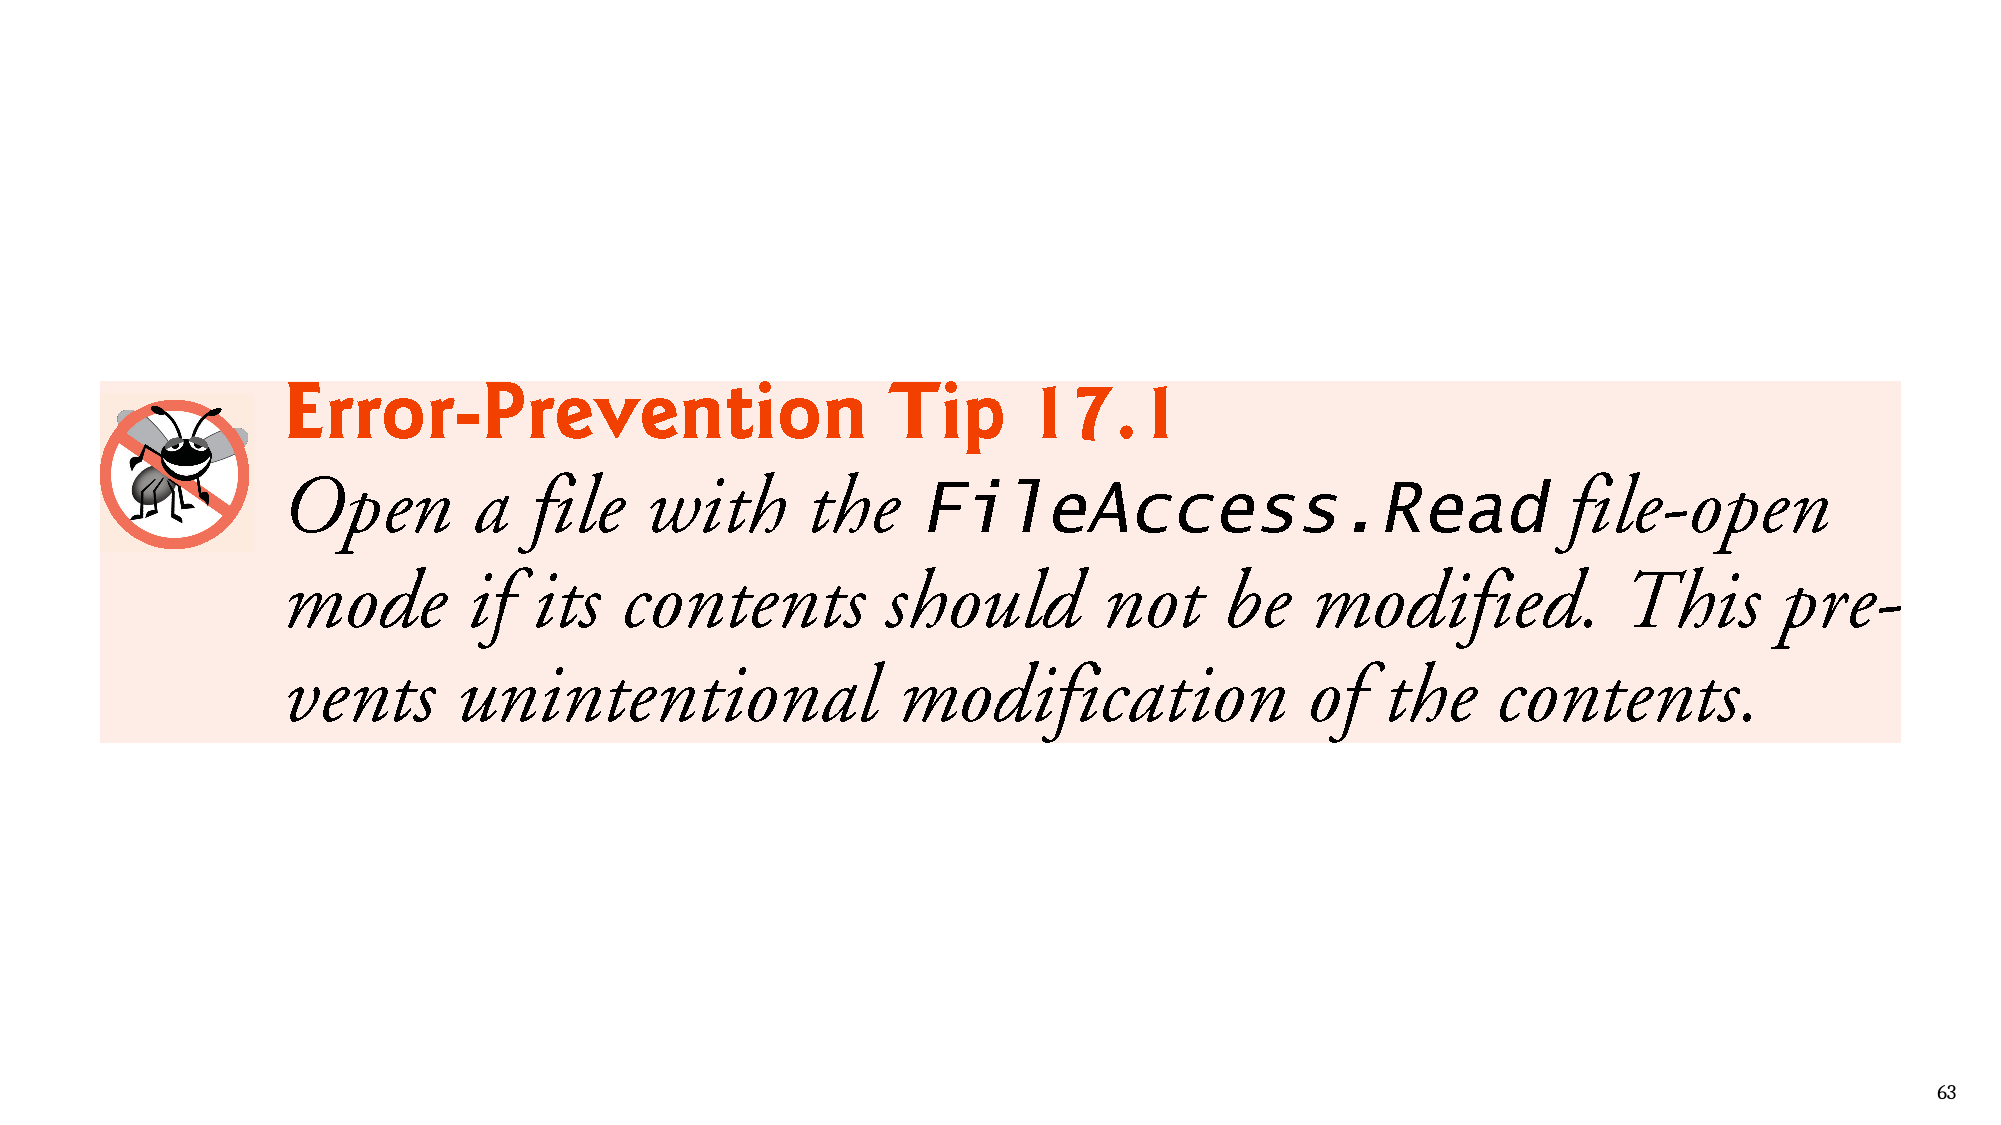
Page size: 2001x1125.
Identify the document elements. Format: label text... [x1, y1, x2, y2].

slide_number 63 [1891, 1051, 1972, 1112]
picture [0, 281, 2000, 844]
